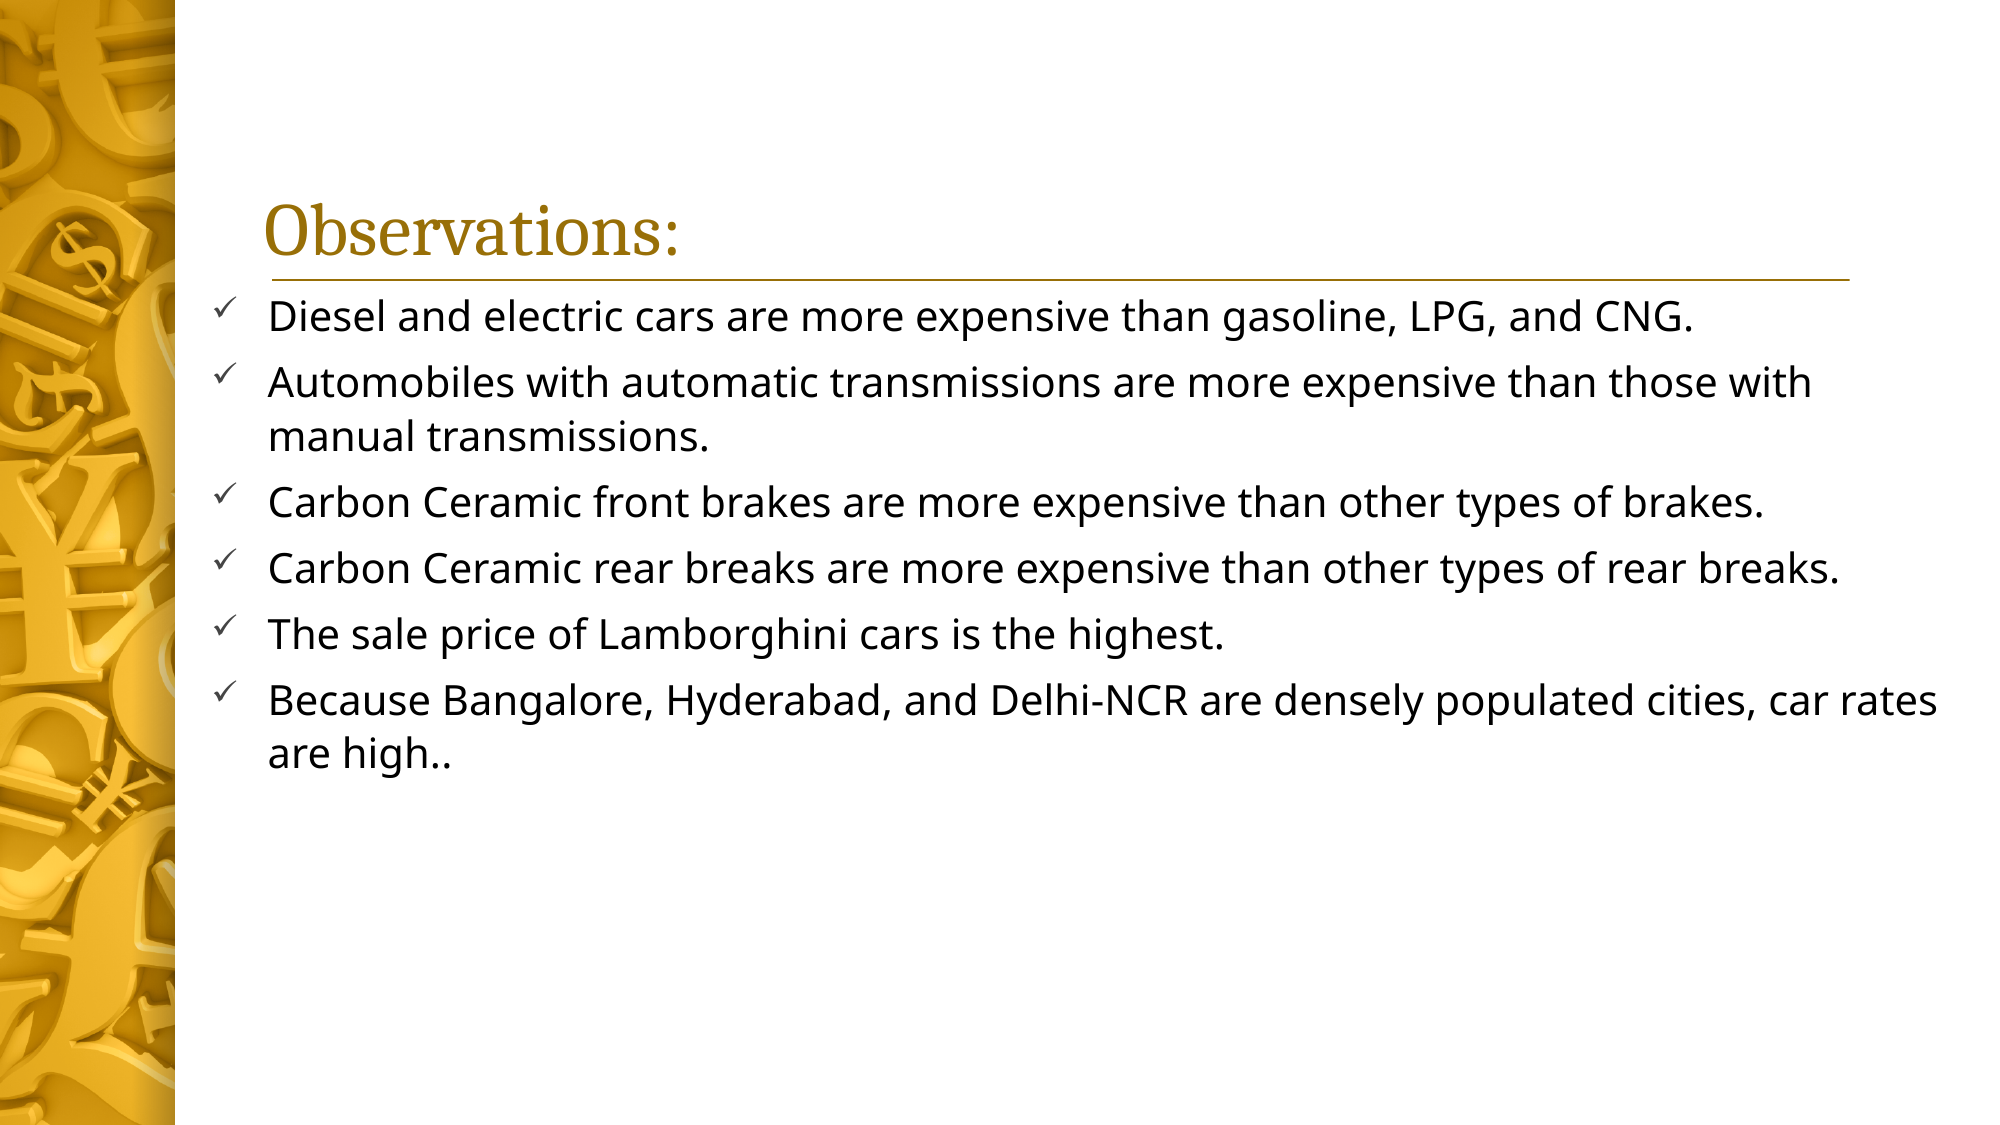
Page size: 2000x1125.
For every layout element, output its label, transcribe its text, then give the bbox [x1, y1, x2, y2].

list Diesel and electric cars are more expensive than gasoline, LPG, and CNG. Automobiles with automatic transmissions are more expensive than those with manual transmissions. Carbon Ceramic front brakes are more expensive than other types of brakes. Carbon Ceramic rear breaks are more expensive than other types of rear breaks. The sale price of Lamborghini cars is the highest. Because Bangalore, Hyderabad, and Delhi-NCR are densely populated cities, car rates are high.. [196, 278, 1957, 1125]
title Observations: [249, 62, 1863, 278]
picture [0, 0, 175, 1125]
